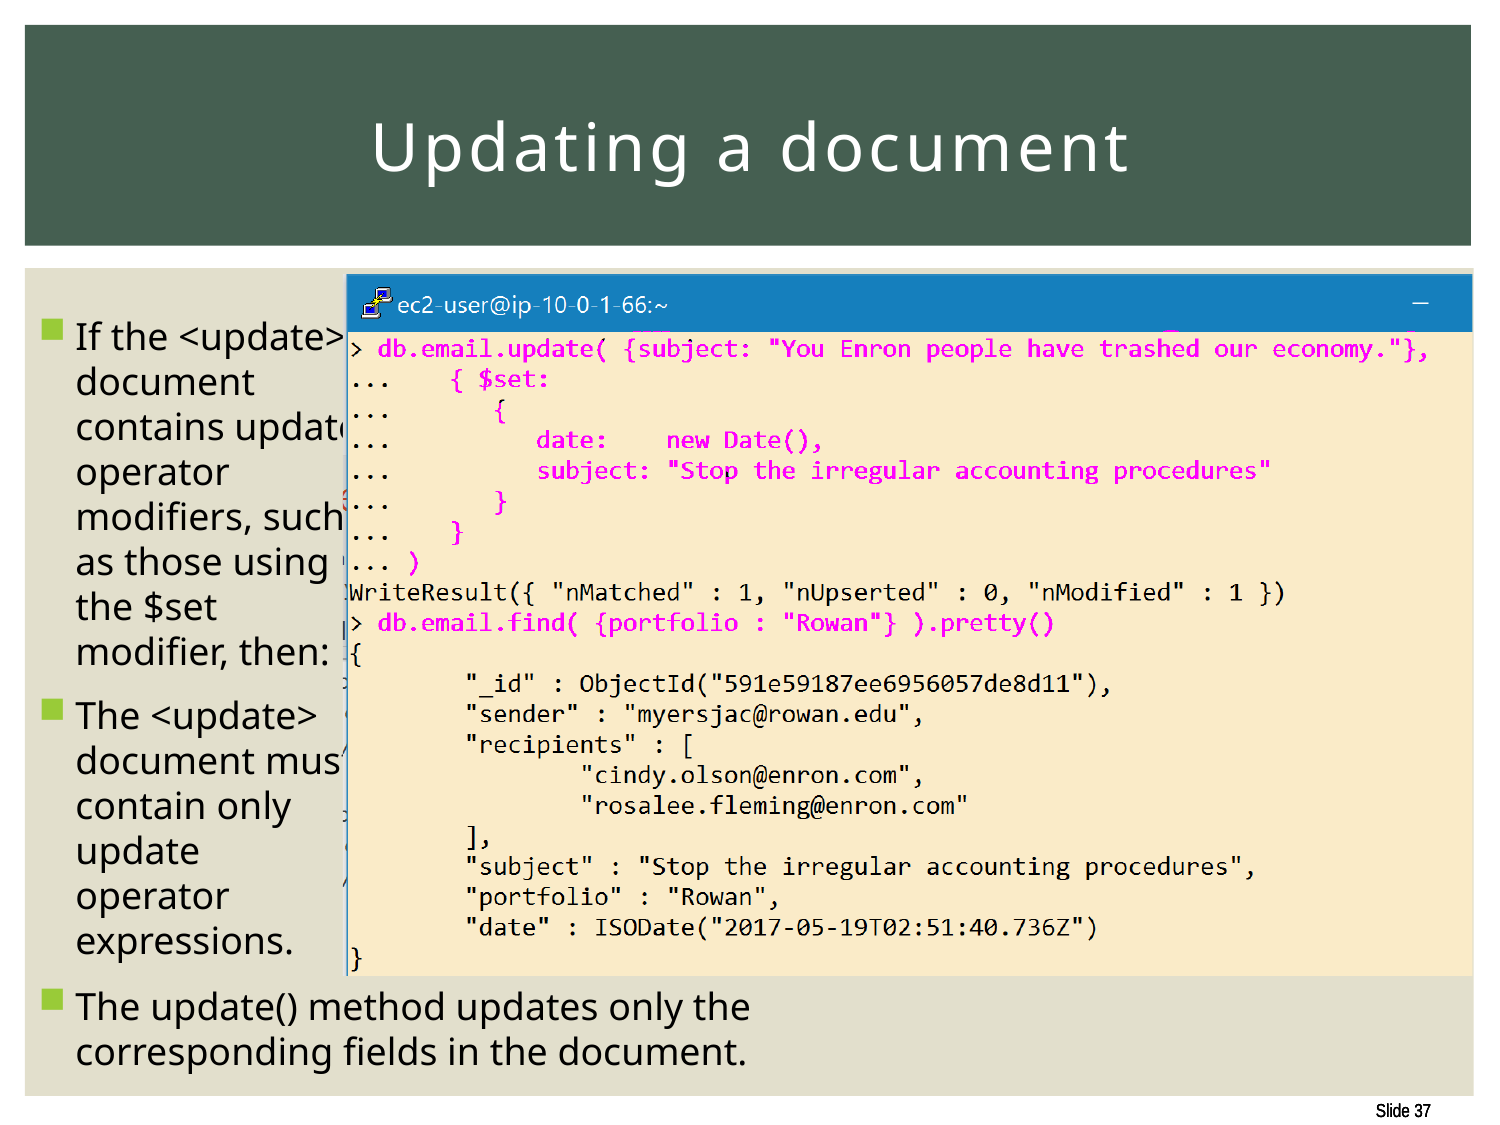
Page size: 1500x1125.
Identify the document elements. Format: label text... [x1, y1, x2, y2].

title Updating a document [62, 58, 1438, 232]
list If the <update> document contains update operator modifiers, such as those using the $set modifier, then: The <update> document must contain only update operator expressions. The update() method updates only the corresponding fields in the document. [15, 305, 817, 1029]
picture [342, 274, 1473, 976]
